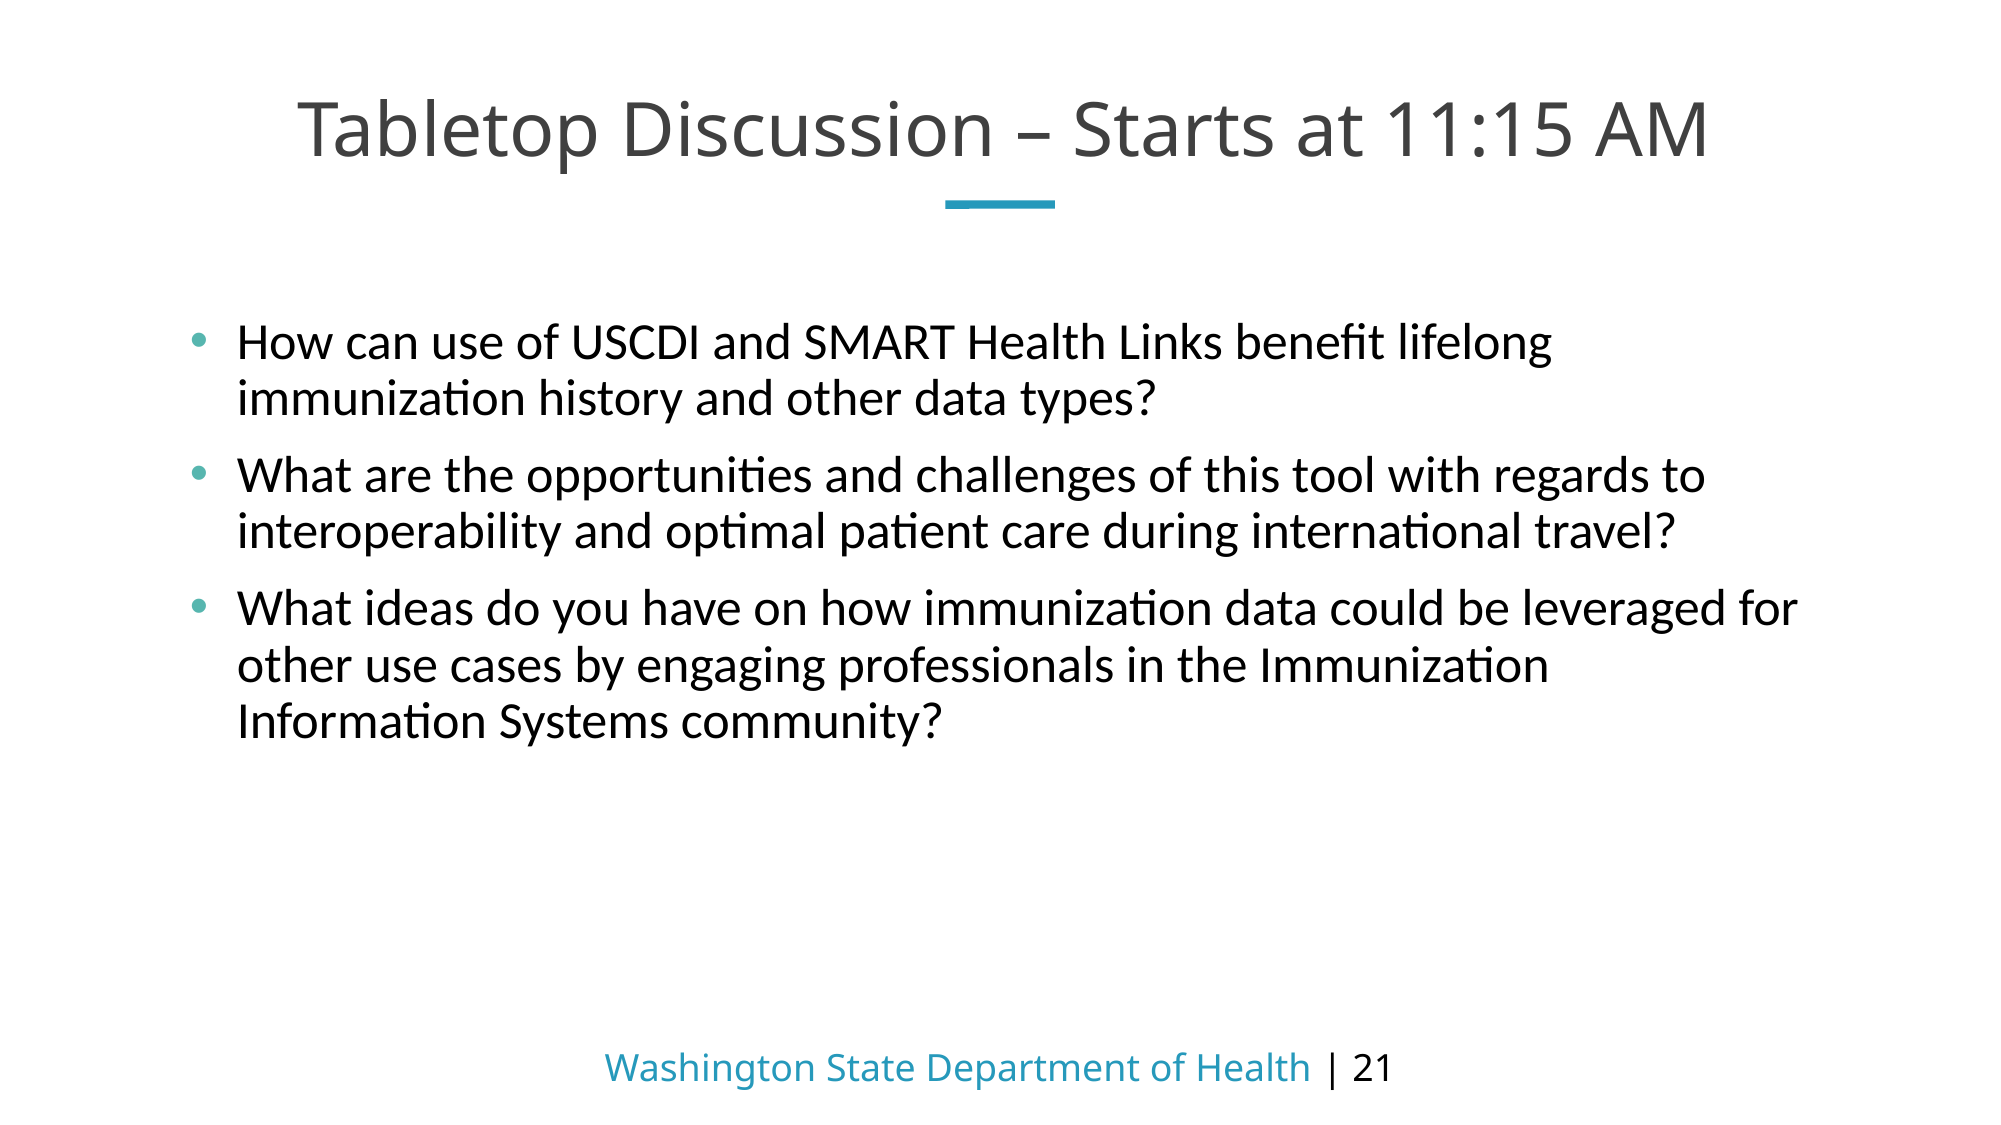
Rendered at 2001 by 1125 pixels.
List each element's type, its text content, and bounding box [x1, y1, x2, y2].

list How can use of USCDI and SMART Health Links benefit lifelong immunization history and other data types? What are the opportunities and challenges of this tool with regards to interoperability and optimal patient care during international travel? What ideas do you have on how immunization data could be leveraged for other use cases by engaging professionals in the Immunization Information Systems community? [175, 306, 1828, 890]
title Tabletop Discussion – Starts at 11:15 AM [199, 58, 1810, 206]
